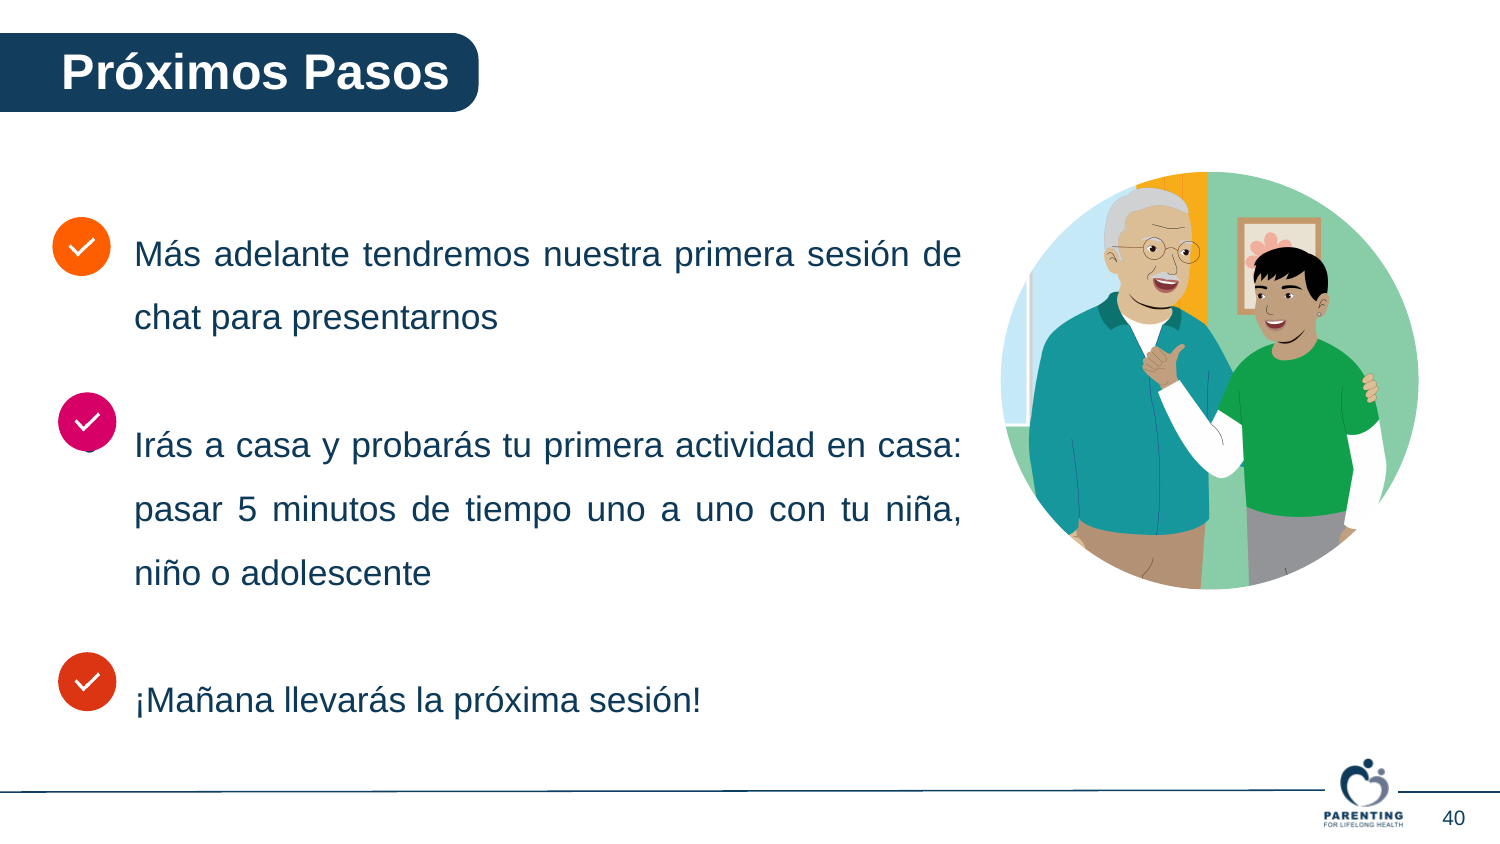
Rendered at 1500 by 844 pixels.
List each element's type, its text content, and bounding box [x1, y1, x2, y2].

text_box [52, 216, 111, 277]
picture [1323, 758, 1406, 828]
text_box [0, 33, 466, 112]
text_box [57, 392, 117, 452]
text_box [57, 651, 117, 712]
picture [1000, 171, 1419, 590]
text_box Próximos Pasos [46, 32, 497, 108]
text_box Más adelante tendremos nuestra primera sesión de chat para presentarnos Irás a casa y probarás tu primera actividad en casa: pasar 5 minutos de tiempo uno a uno con tu niña, niño o adolescente ¡Mañana llevarás la próxima sesión! [44, 159, 978, 728]
